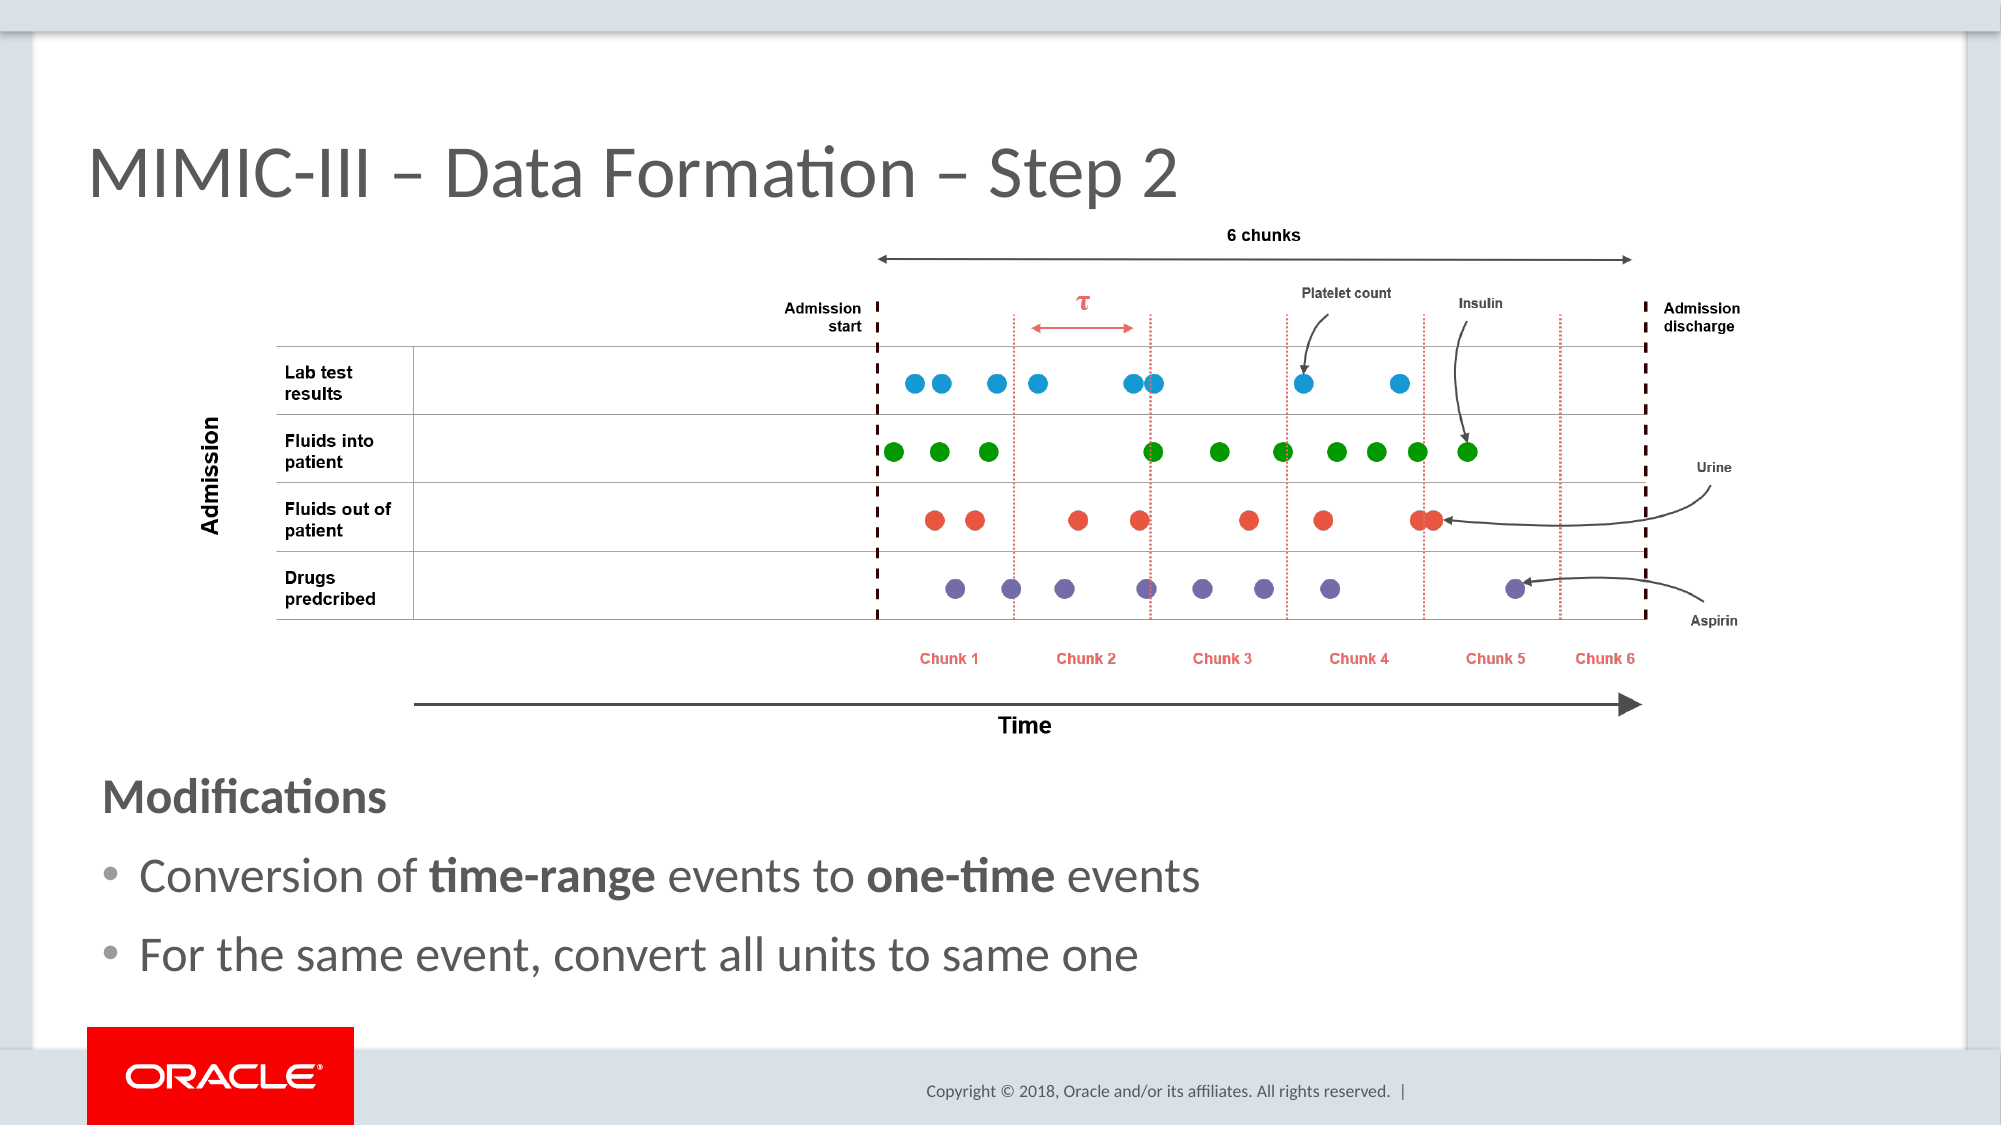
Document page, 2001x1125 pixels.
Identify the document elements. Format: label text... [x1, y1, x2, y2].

text_box Modifications Conversion of time-range events to one-time events For the same event, convert all units to same one [87, 763, 1946, 991]
title MIMIC-III – Data Formation – Step 2 [87, 66, 1913, 213]
picture [187, 225, 1755, 740]
picture [87, 1027, 354, 1125]
